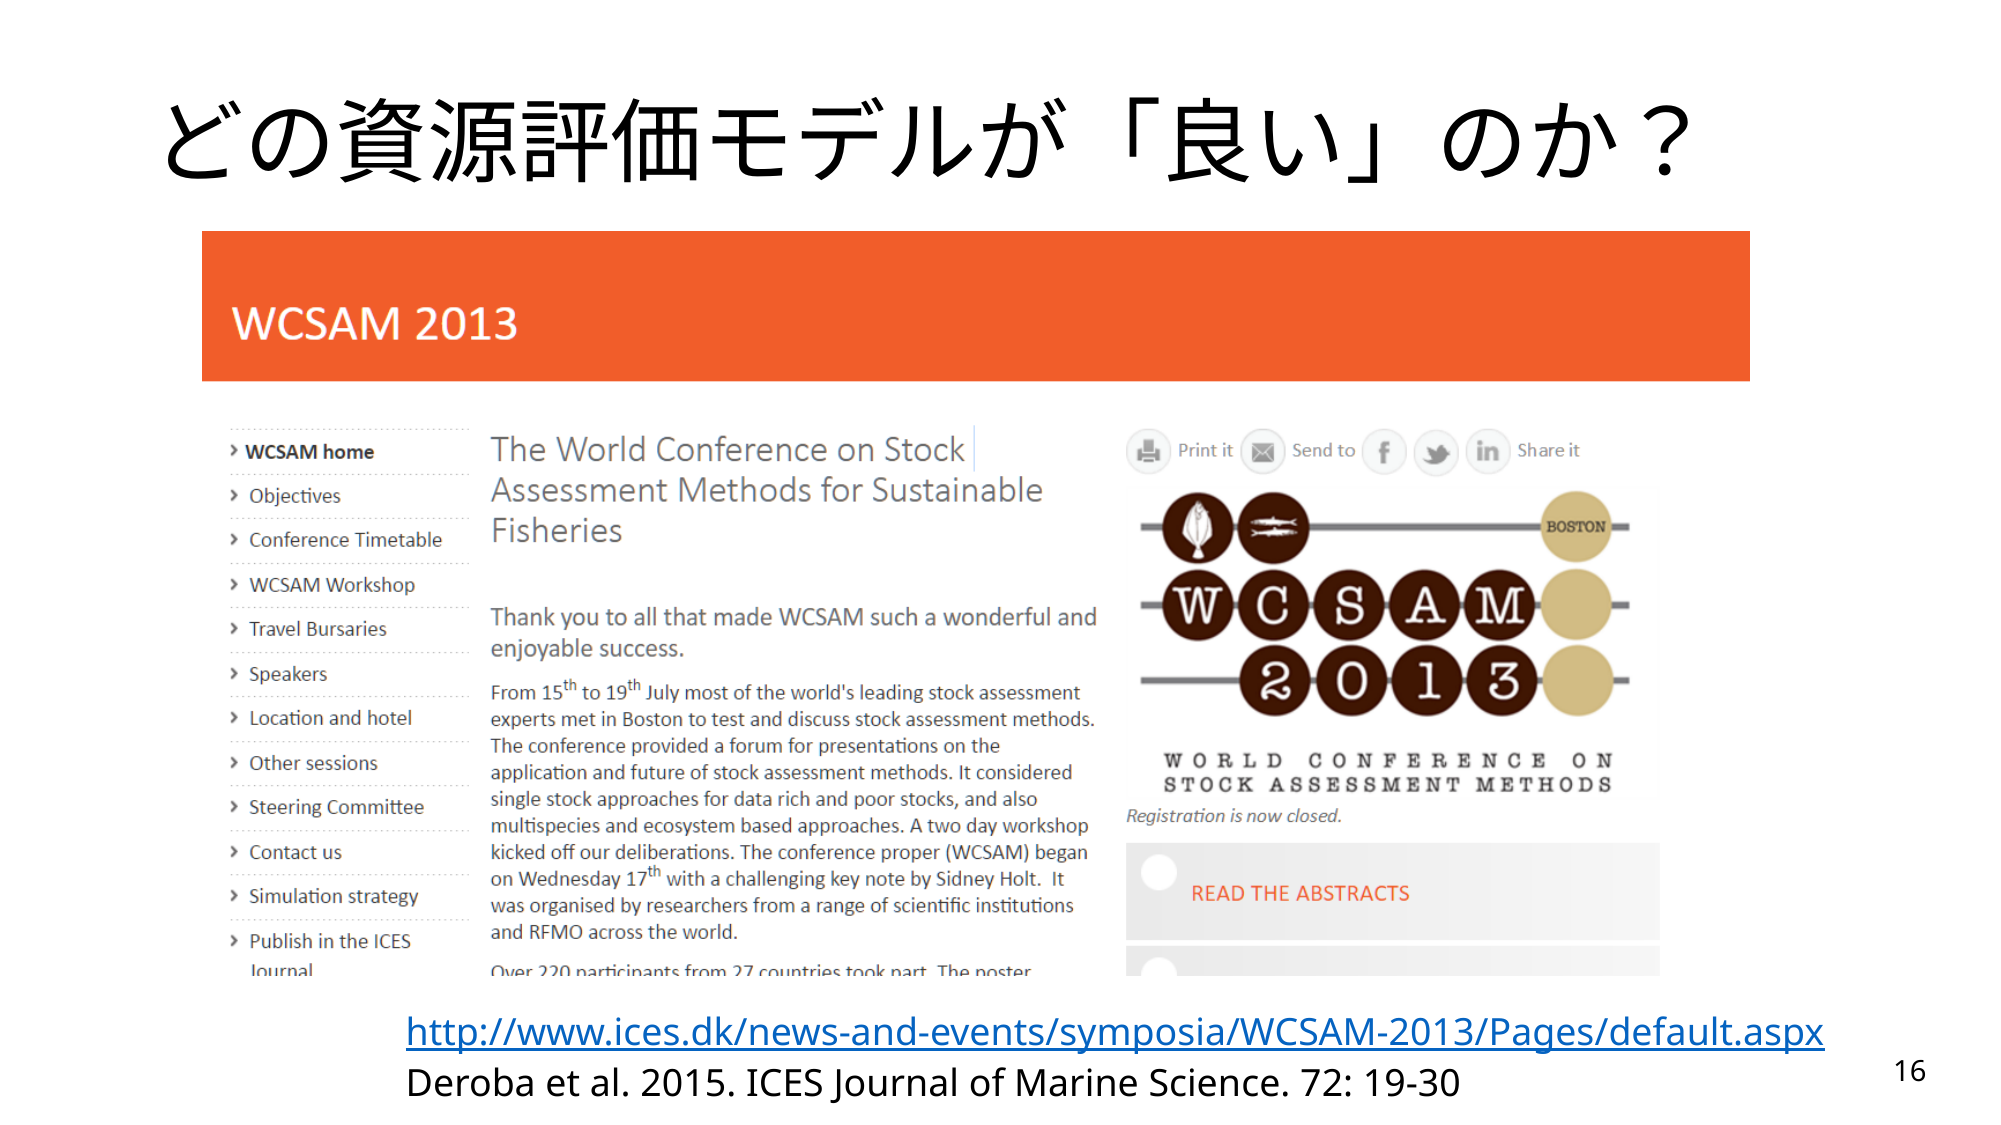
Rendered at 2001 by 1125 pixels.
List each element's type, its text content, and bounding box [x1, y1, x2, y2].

text_box http://www.ices.dk/news-and-events/symposia/WCSAM-2013/Pages/default.aspx Deroba et al. 2015. ICES Journal of Marine Science. 72: 19-30 [390, 1000, 1841, 1112]
slide_number 16 [1412, 1042, 1942, 1103]
title どの資源評価モデルが「良い」のか？ [137, 59, 1863, 232]
picture [202, 231, 1750, 976]
